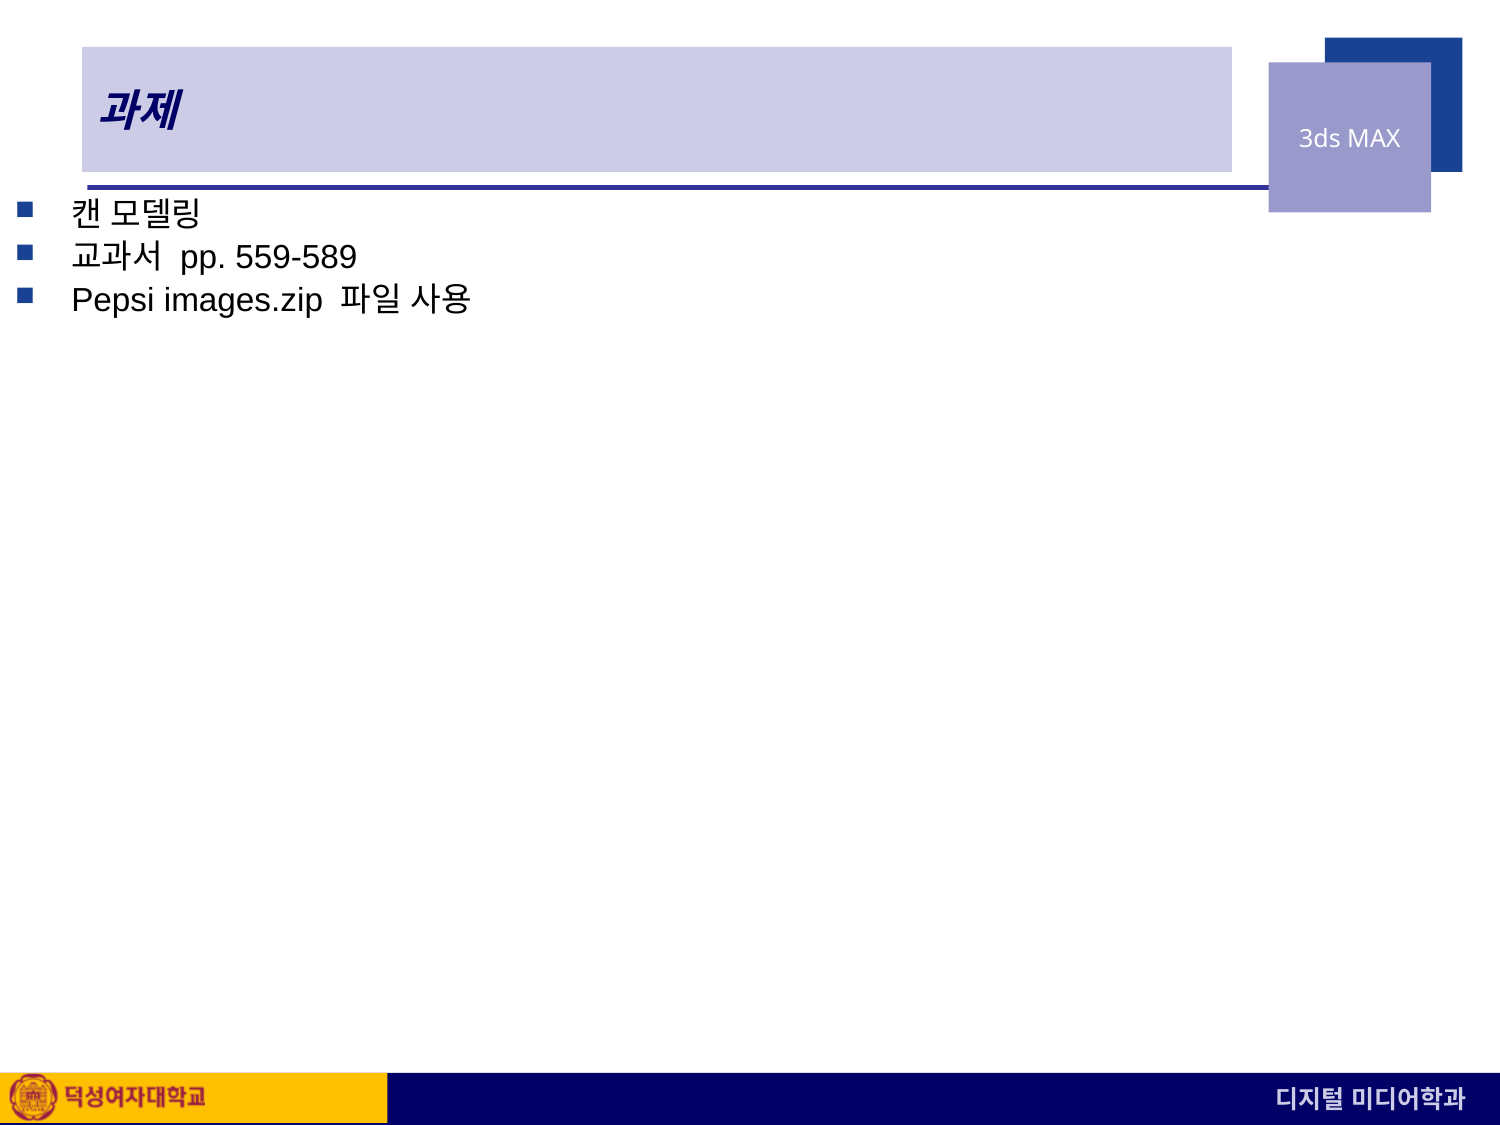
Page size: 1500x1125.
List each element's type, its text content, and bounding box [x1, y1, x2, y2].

title 과제 [81, 46, 1233, 173]
text_box 캔 모델링 교과서 pp. 559-589 Pepsi images.zip 파일 사용 [3, 192, 1491, 814]
picture [0, 1034, 229, 1125]
